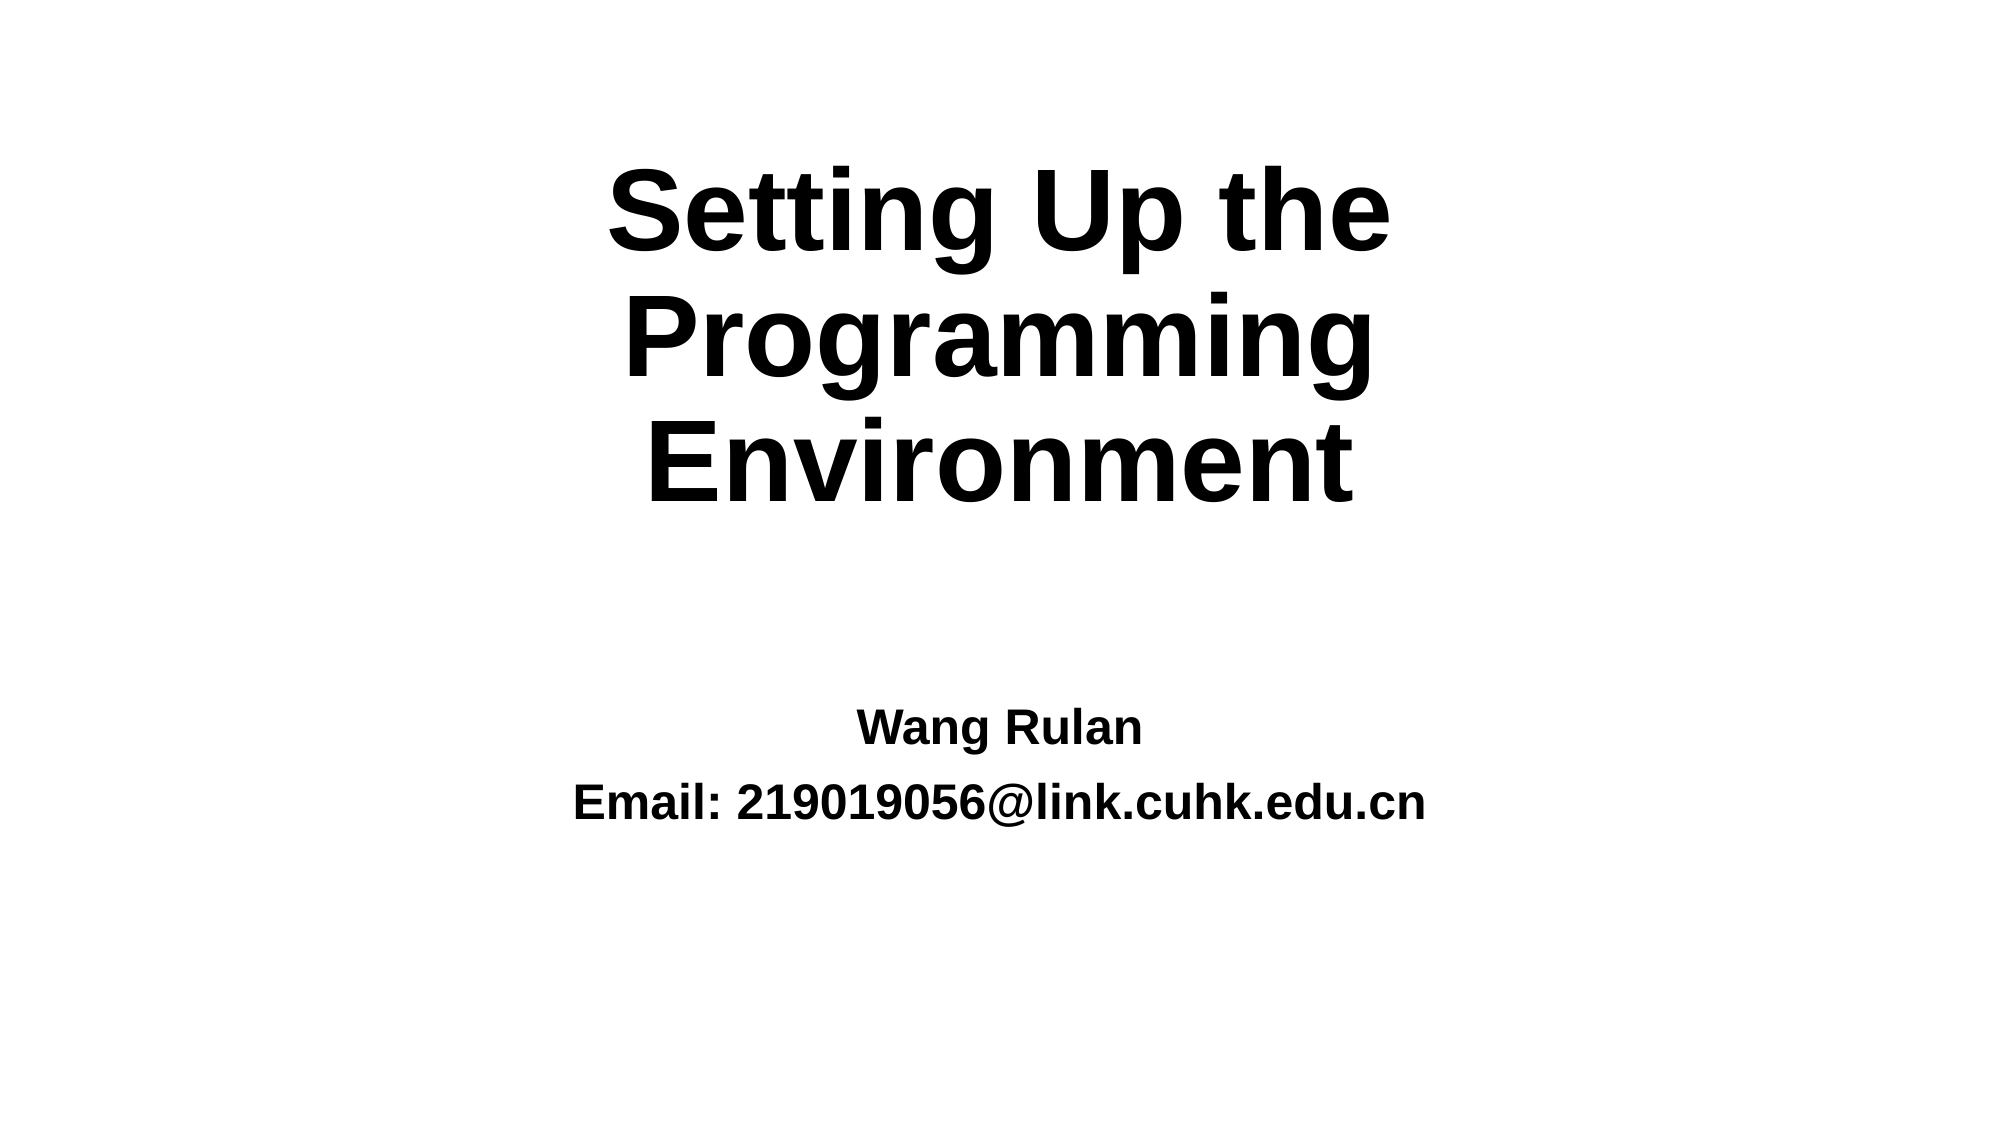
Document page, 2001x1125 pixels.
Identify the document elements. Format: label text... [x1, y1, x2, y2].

subtitle Wang Rulan Email: 219019056@link.cuhk.edu.cn [249, 694, 1750, 966]
title Setting Up the Programming Environment [249, 142, 1750, 535]
